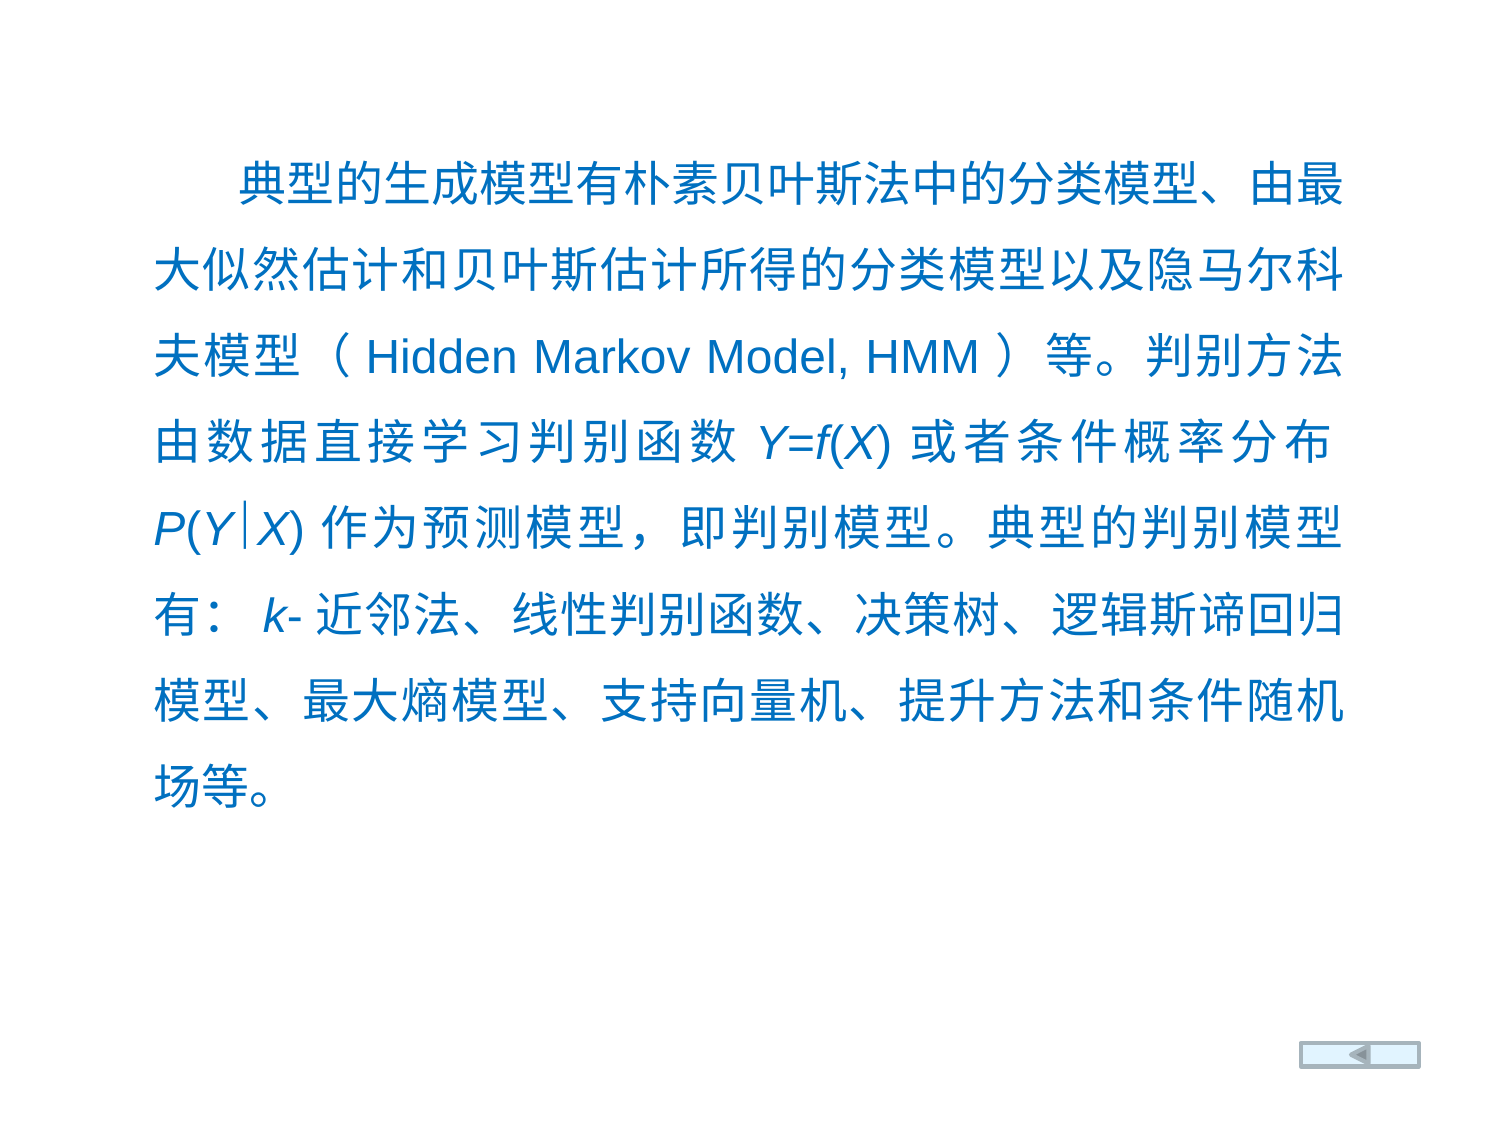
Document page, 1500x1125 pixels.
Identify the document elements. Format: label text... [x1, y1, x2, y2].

text_box [1299, 1041, 1421, 1069]
list 典型的生成模型有朴素贝叶斯法中的分类模型、由最大似然估计和贝叶斯估计所得的分类模型以及隐马尔科夫模型（Hidden Markov Model, HMM）等。判别方法由数据直接学习判别函数Y=f(X)或者条件概率分布P(YX)作为预测模型，即判别模型。典型的判别模型有：k-近邻法、线性判别函数、决策树、逻辑斯谛回归模型、最大熵模型、支持向量机、提升方法和条件随机场等。 [81, 116, 1360, 1001]
